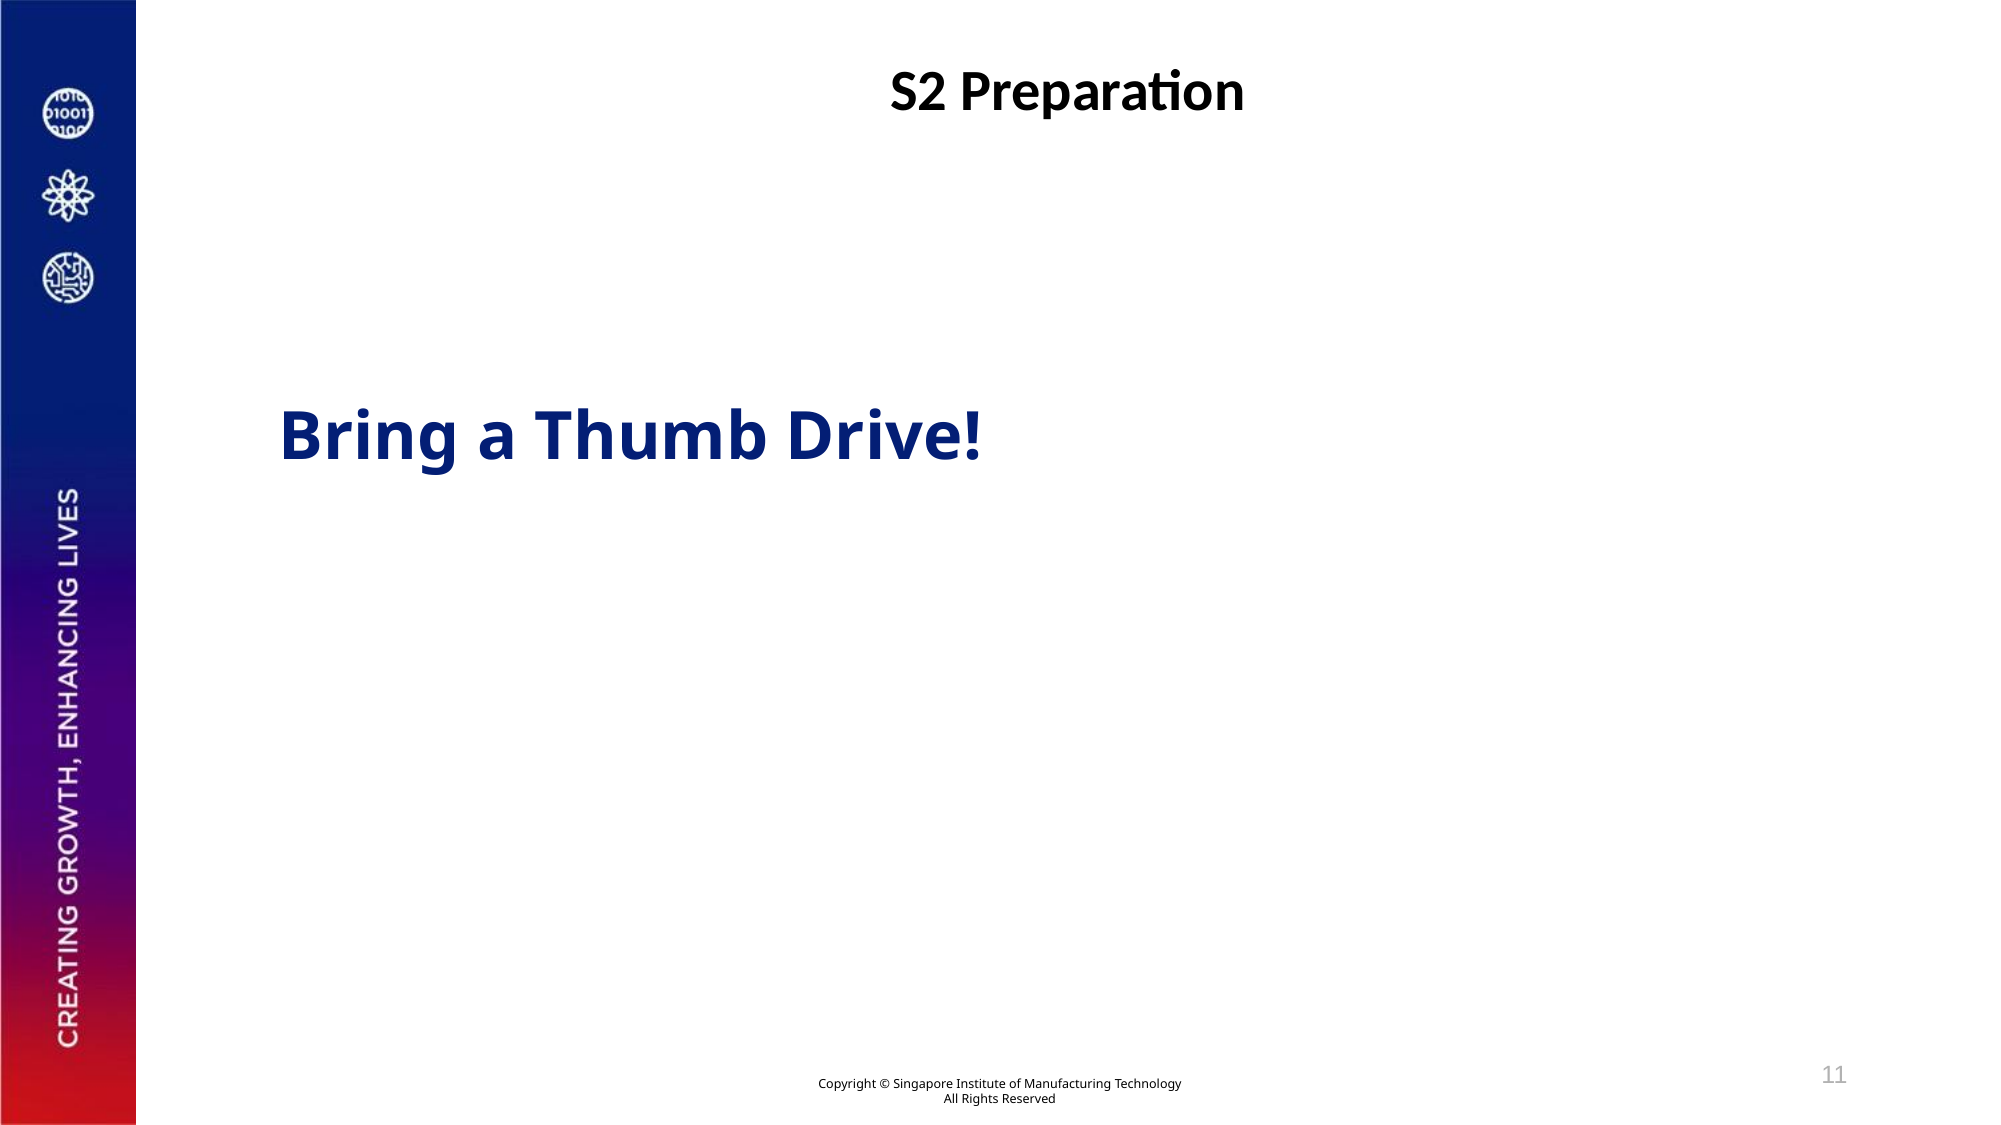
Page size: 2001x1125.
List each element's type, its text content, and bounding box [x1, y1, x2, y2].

slide_number 11 [1412, 1043, 1863, 1104]
text_box Bring a Thumb Drive! [264, 385, 1607, 481]
picture [0, 0, 136, 1125]
title S2 Preparation [135, 30, 2000, 144]
